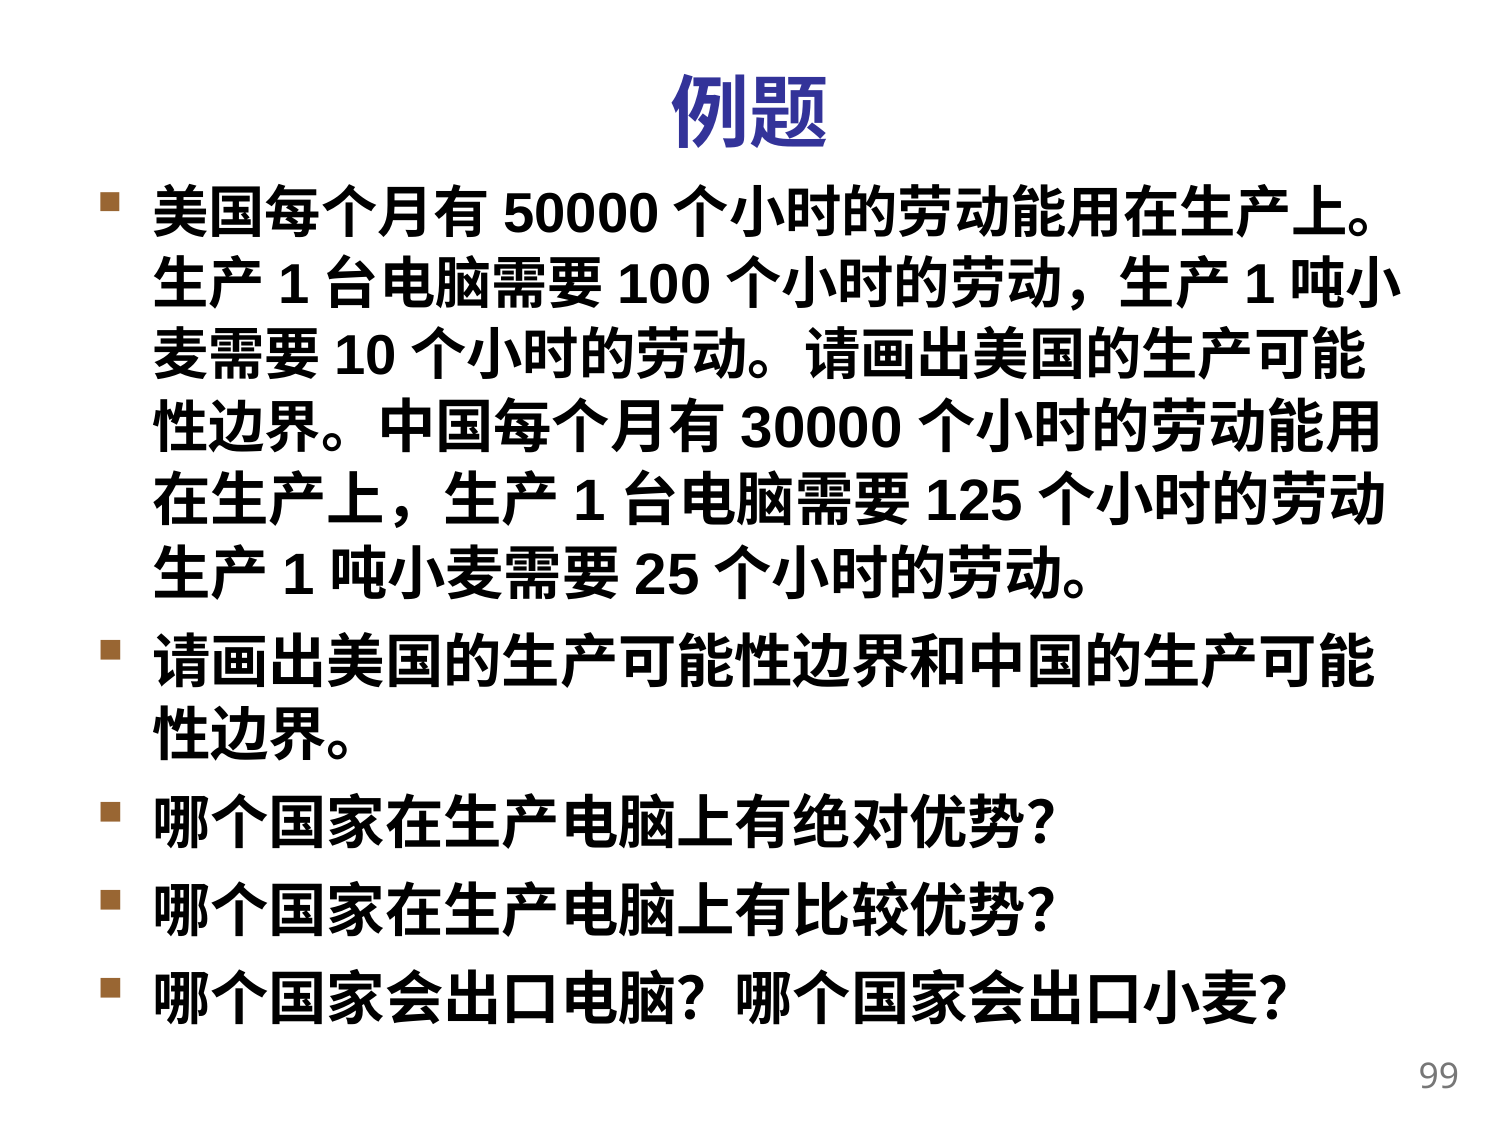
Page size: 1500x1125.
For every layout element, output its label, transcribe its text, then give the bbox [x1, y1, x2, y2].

title 例题 [59, 53, 1441, 166]
list 美国每个月有50000个小时的劳动能用在生产上。生产1台电脑需要100个小时的劳动，生产1吨小麦需要10个小时的劳动。请画出美国的生产可能性边界。中国每个月有30000个小时的劳动能用在生产上，生产1台电脑需要125个小时的劳动生产1吨小麦需要25个小时的劳动。 请画出美国的生产可能性边界和中国的生产可能性边界。 哪个国家在生产电脑上有绝对优势？ 哪个国家在生产电脑上有比较优势？ 哪个国家会出口电脑？哪个国家会出口小麦？ [60, 165, 1426, 1006]
slide_number 98 [1361, 1045, 1475, 1107]
